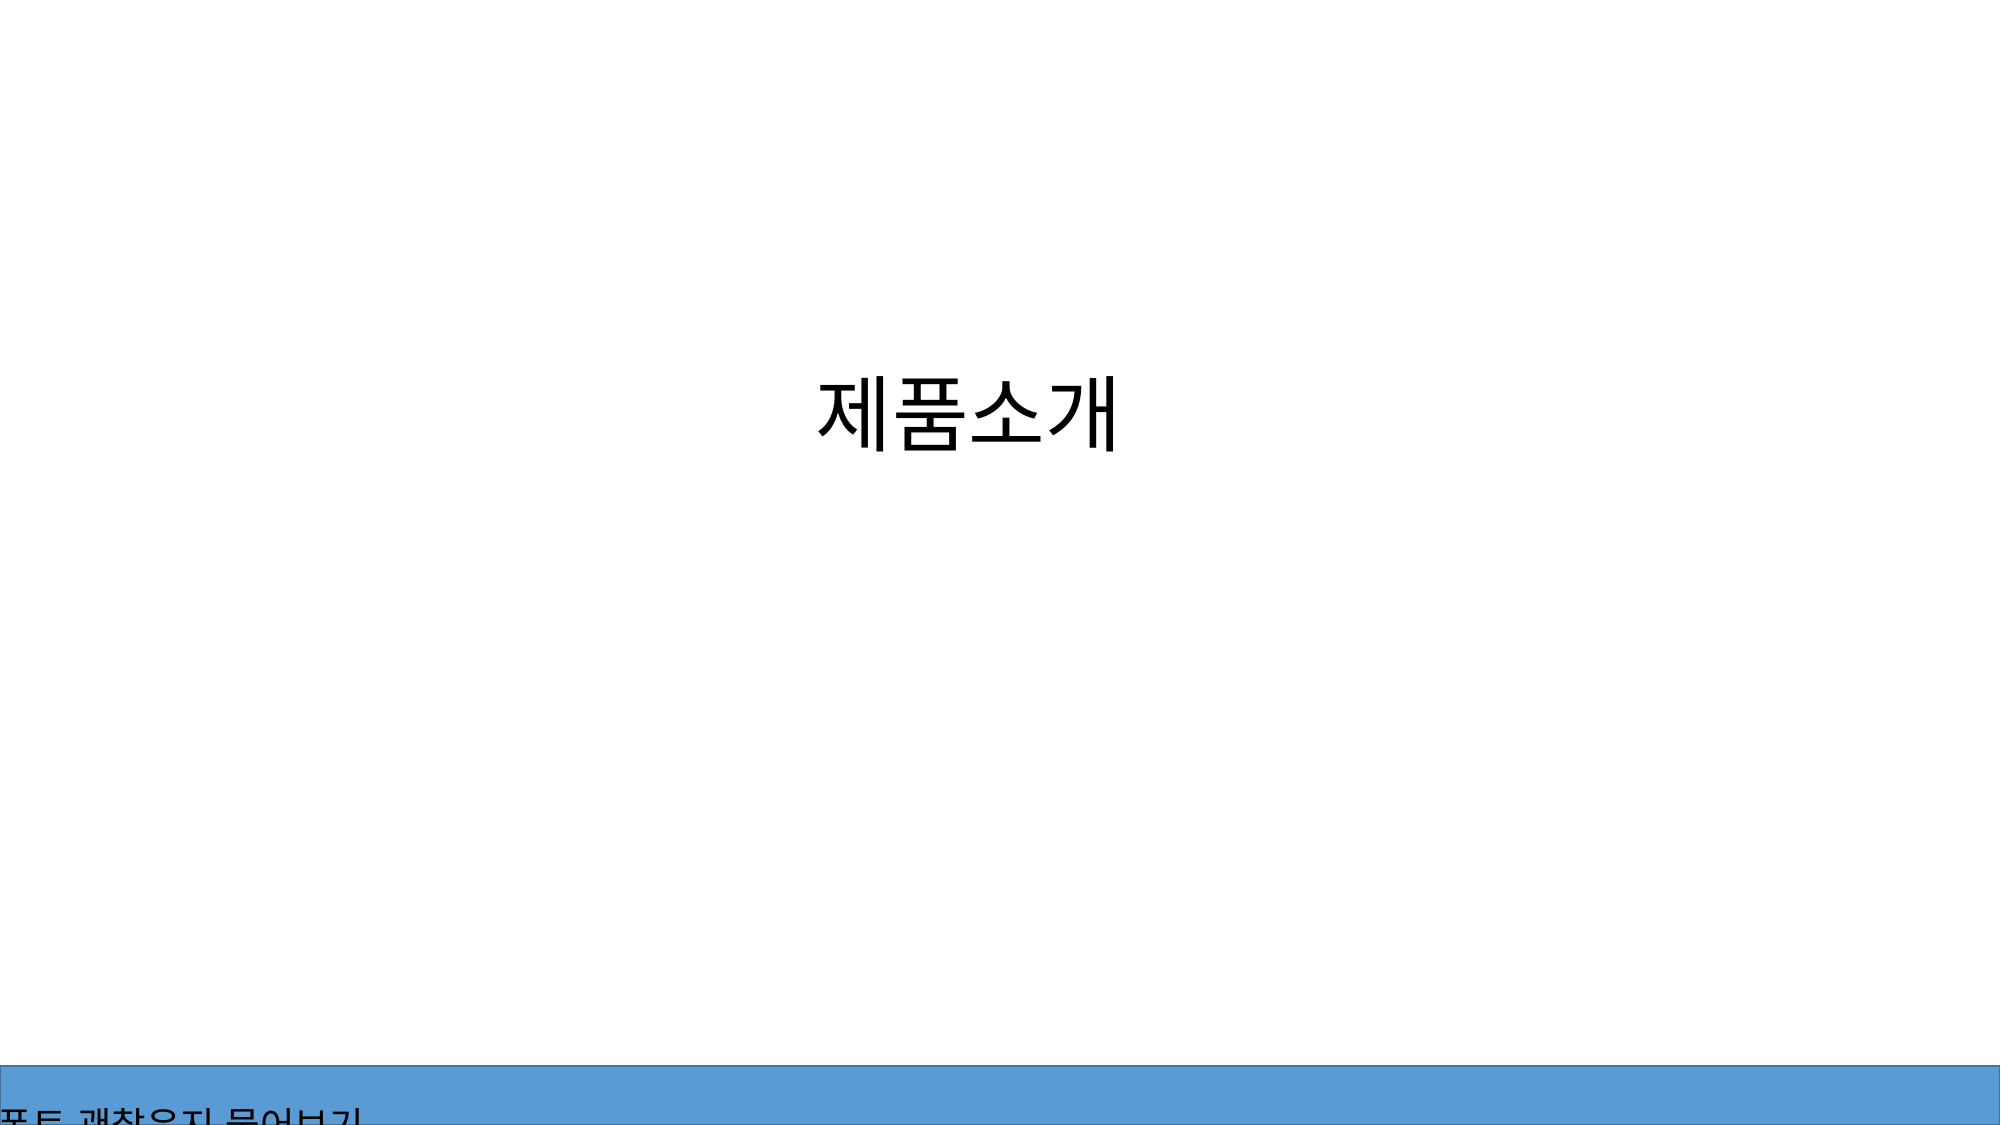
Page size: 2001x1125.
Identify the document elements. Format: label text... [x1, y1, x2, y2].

text_box [0, 1065, 2000, 1125]
text_box proxima nova 폰트 괜찮은지 물어보기 [0, 1094, 379, 1125]
title 제품소개 [403, 308, 1534, 472]
